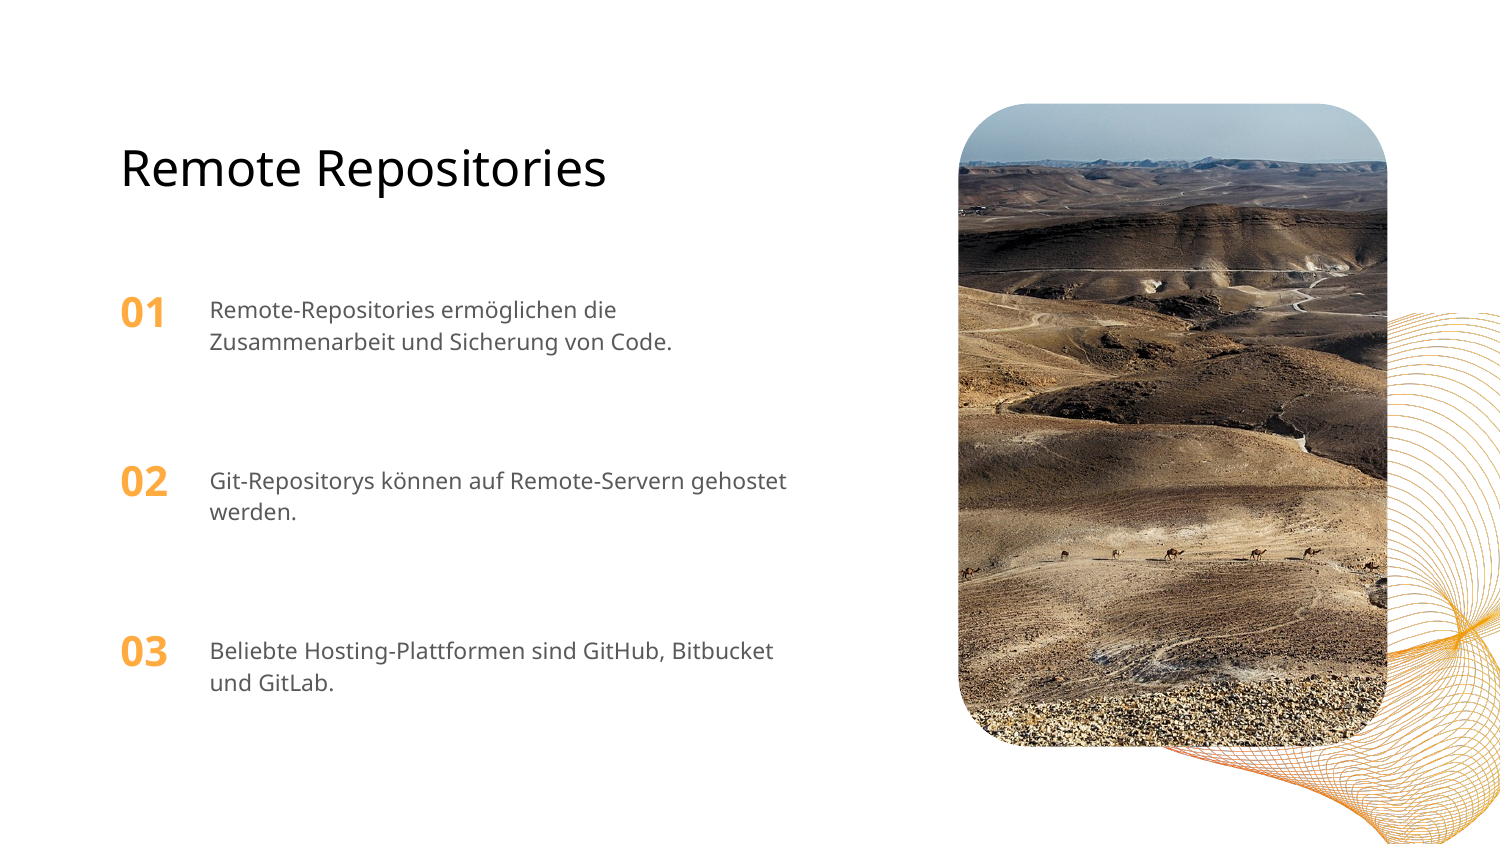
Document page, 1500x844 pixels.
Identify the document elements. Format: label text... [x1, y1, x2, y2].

picture [958, 103, 1500, 844]
title Remote Repositories [105, 106, 806, 226]
subtitle Beliebte Hosting-Plattformen sind GitHub, Bitbucket und GitLab. [194, 617, 806, 772]
subtitle Remote-Repositories ermöglichen die Zusammenarbeit und Sicherung von Code. [194, 276, 806, 431]
subtitle Git-Repositorys können auf Remote-Servern gehostet werden. [194, 447, 806, 601]
